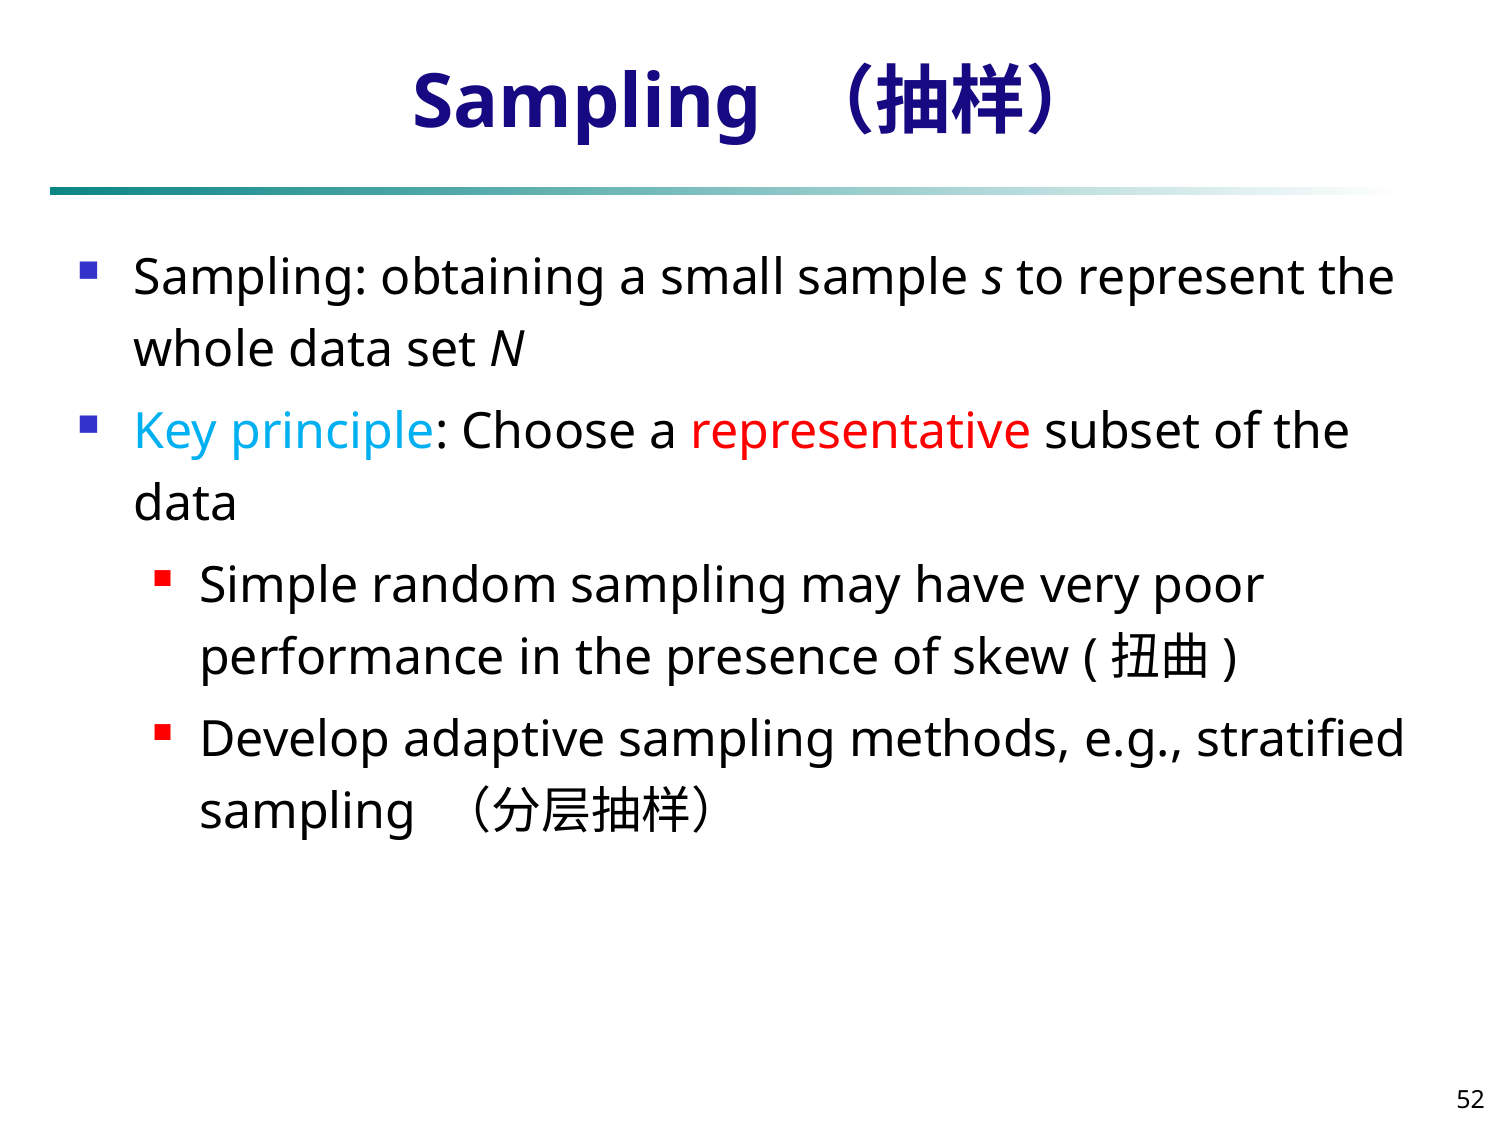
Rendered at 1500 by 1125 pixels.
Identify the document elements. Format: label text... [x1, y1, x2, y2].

title Sampling （抽样） [0, 24, 1500, 151]
list Sampling: obtaining a small sample s to represent the whole data set N Key principle: Choose a representative subset of the data Simple random sampling may have very poor performance in the presence of skew (扭曲) Develop adaptive sampling methods, e.g., stratified sampling （分层抽样） [62, 224, 1451, 1076]
slide_number 52 [1349, 1062, 1500, 1125]
